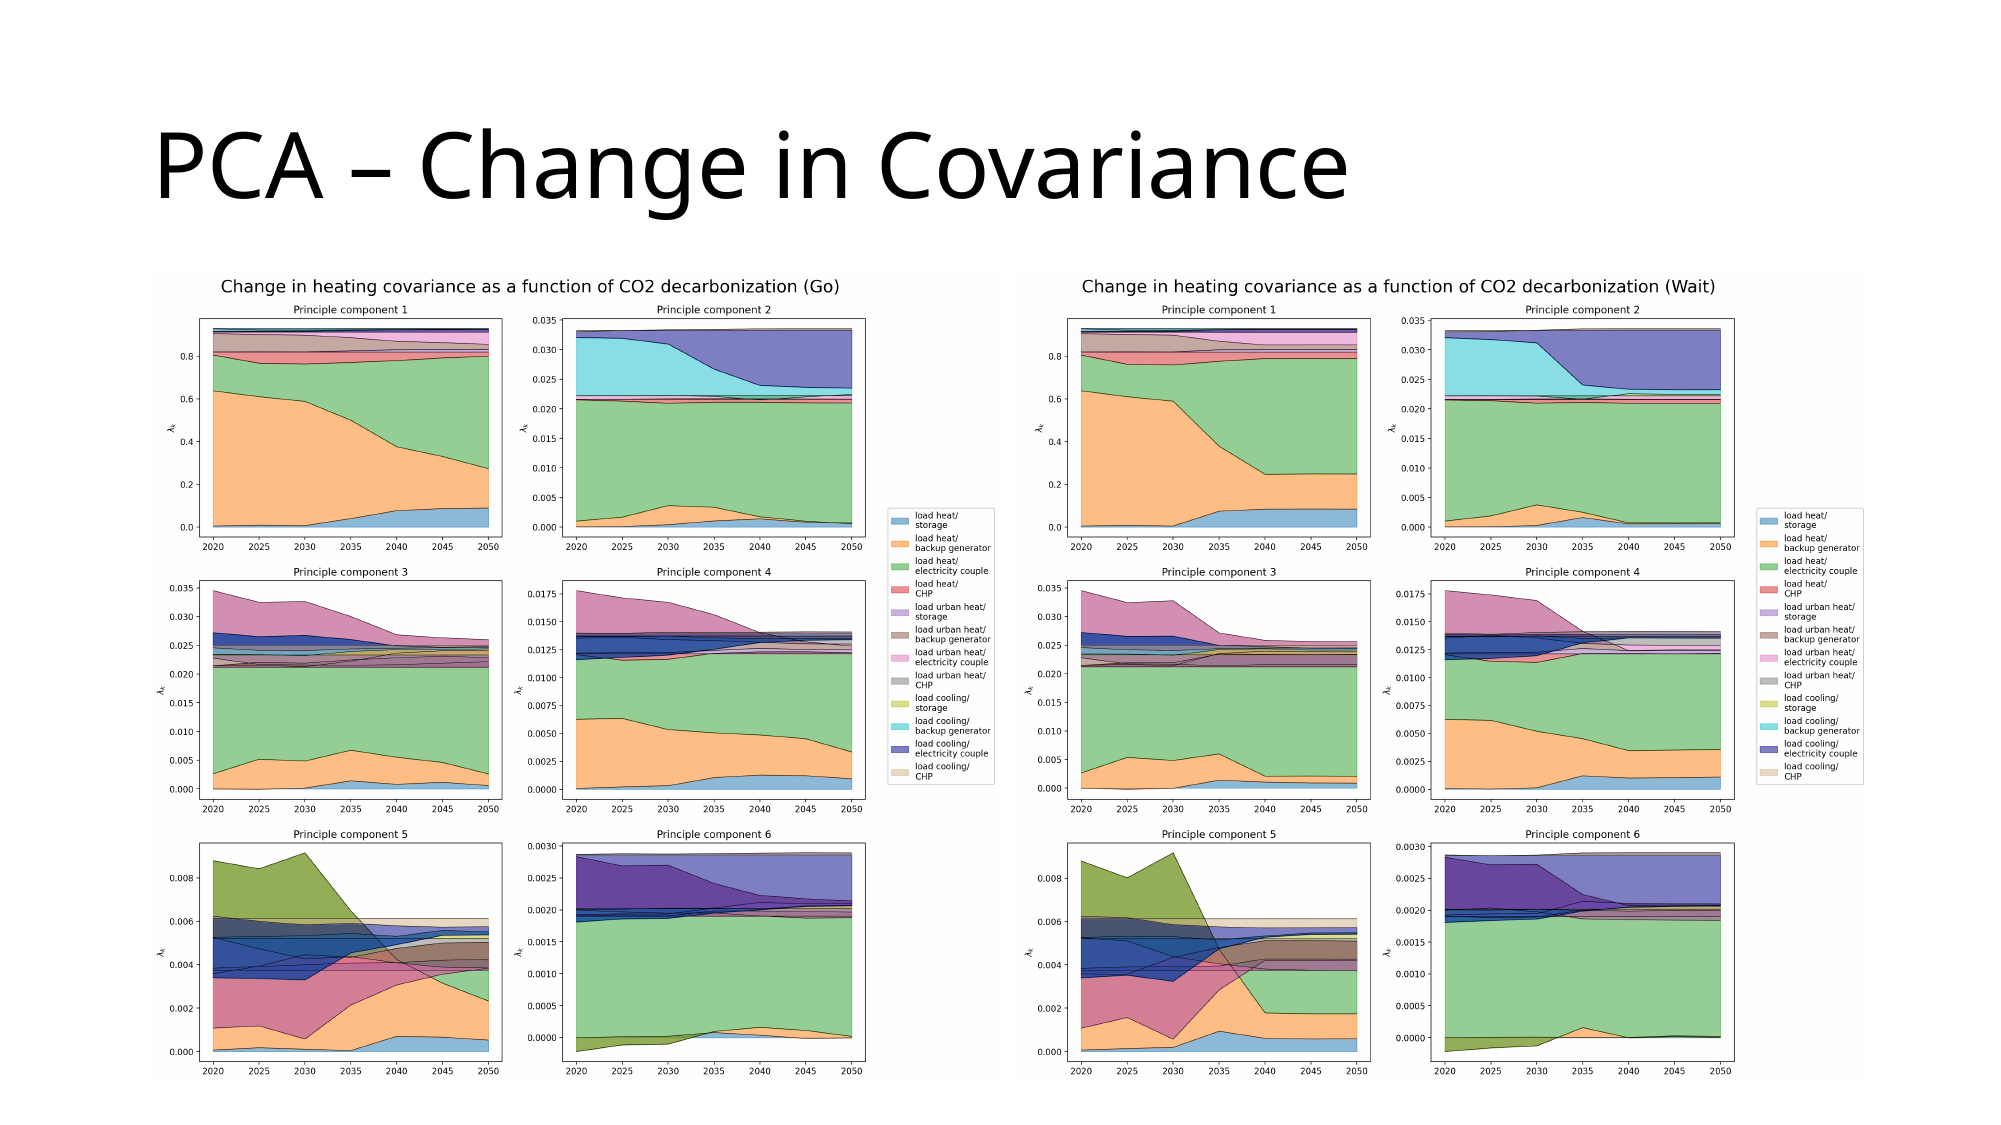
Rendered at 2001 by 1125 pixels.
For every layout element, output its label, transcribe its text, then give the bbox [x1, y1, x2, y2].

title PCA – Change in Covariance [137, 59, 1863, 278]
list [149, 273, 1000, 1082]
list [1018, 273, 1869, 1082]
